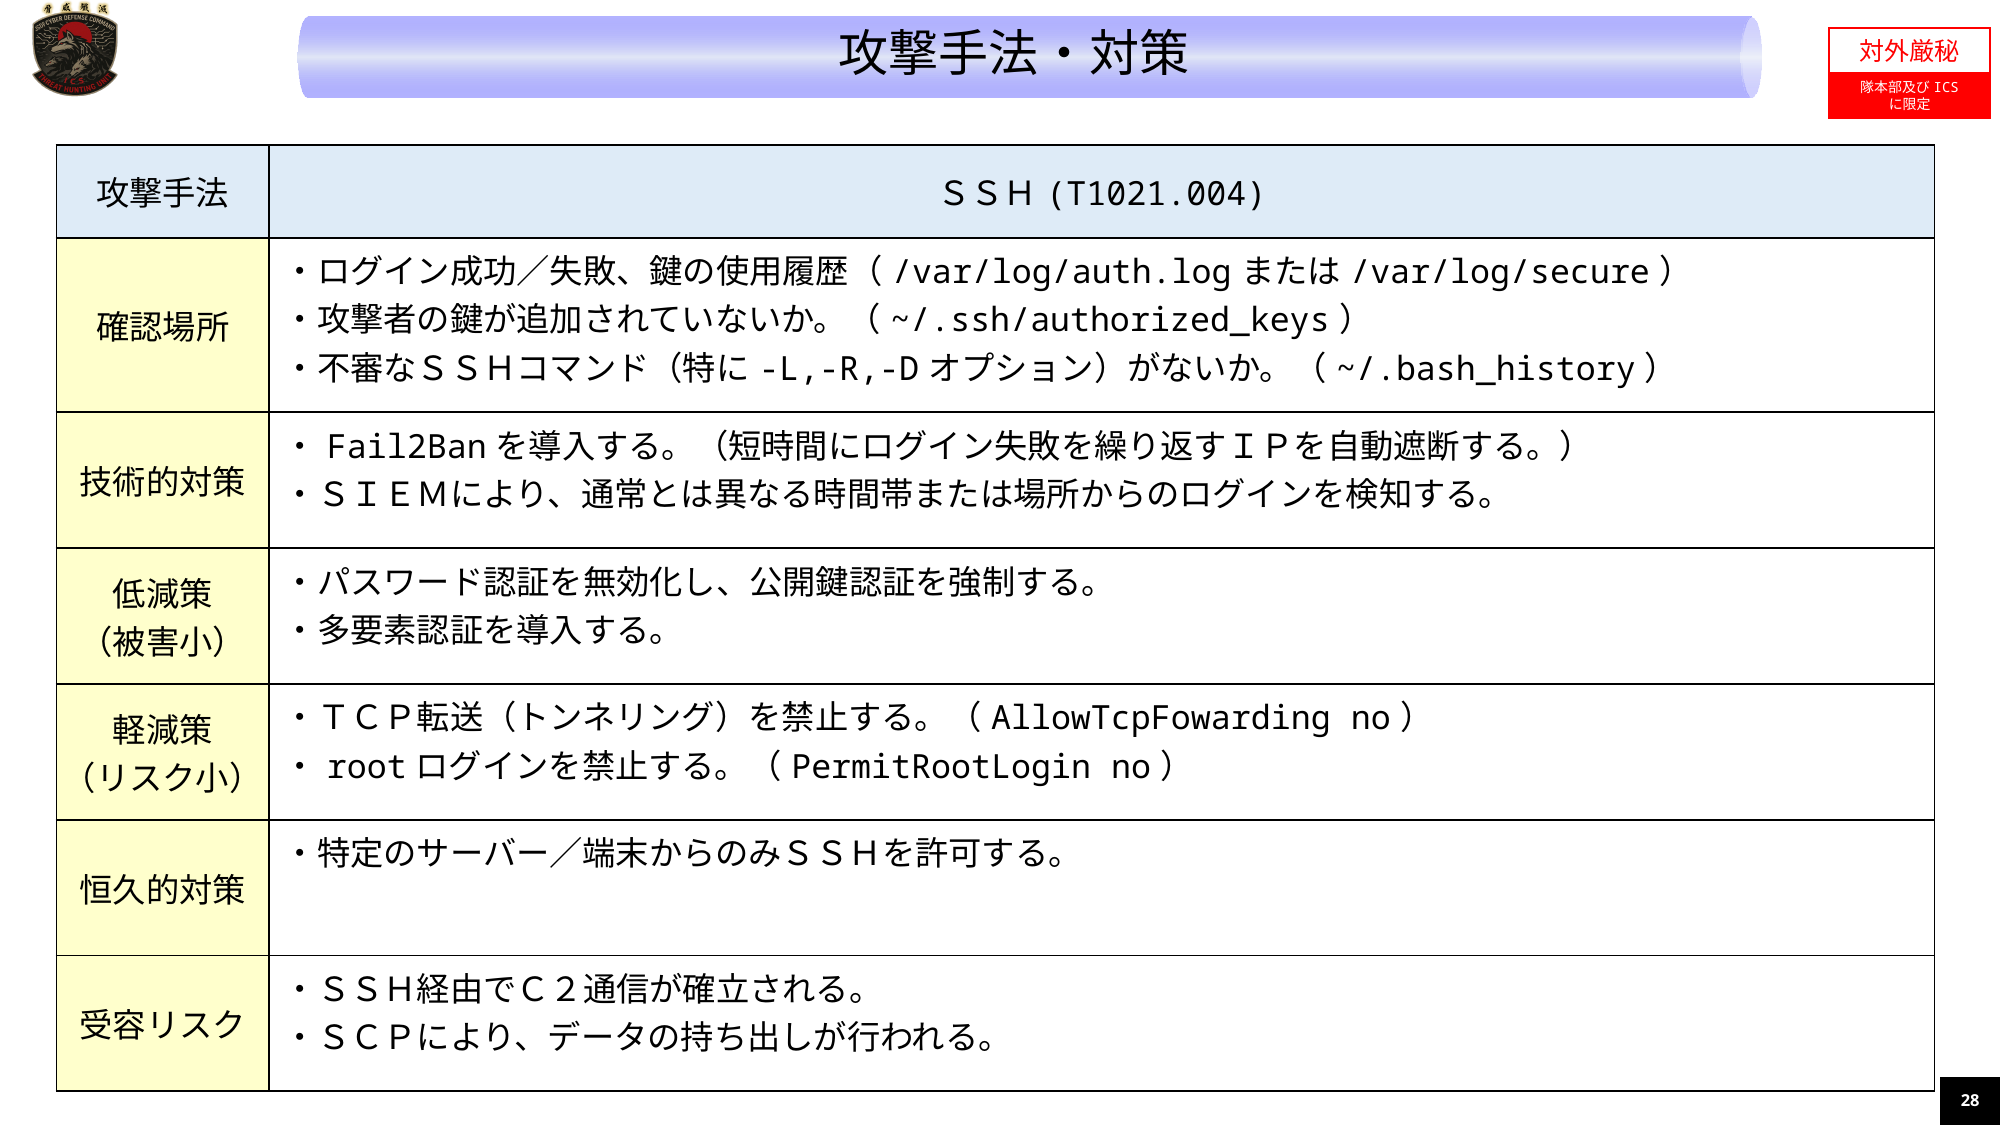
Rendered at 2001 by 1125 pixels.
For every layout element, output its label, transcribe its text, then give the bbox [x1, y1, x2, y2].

table_cell ・Fail2Banを導入する。（短時間にログイン失敗を繰り返すＩＰを自動遮断する。） ・ＳＩＥＭにより、通常とは異なる時間帯または場所からのログインを検知する。 [270, 413, 1934, 547]
table_cell 確認場所 [57, 239, 268, 411]
table_cell 受容リスク [57, 956, 268, 1090]
table_cell 恒久的対策 [57, 821, 268, 955]
table_cell ・ＴＣＰ転送（トンネリング）を禁止する。（AllowTcpFowarding no） ・rootログインを禁止する。（PermitRootLogin no） [270, 685, 1934, 819]
table_cell 低減策 （被害小） [57, 549, 268, 683]
picture [26, 0, 125, 98]
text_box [1828, 27, 1991, 118]
table_header 攻撃手法 [57, 146, 268, 237]
table_cell ・パスワード認証を無効化し、公開鍵認証を強制する。 ・多要素認証を導入する。 [270, 549, 1934, 683]
text_box 攻撃手法・対策 [301, 20, 1727, 90]
table_cell 軽減策 （リスク小） [57, 685, 268, 819]
table_cell ・ログイン成功／失敗、鍵の使用履歴（/var/log/auth.logまたは/var/log/secure） ・攻撃者の鍵が追加されていないか。（~/.ssh/authorized_keys） ・不審なＳＳＨコマンド（特に-L,-R,-Dオプション）がないか。（~/.bash_history） [270, 239, 1934, 411]
table_cell 技術的対策 [57, 413, 268, 547]
table_header ＳＳＨ(T1021.004) [270, 146, 1934, 237]
table_cell ・ＳＳＨ経由でＣ２通信が確立される。 ・ＳＣＰにより、データの持ち出しが行われる。 [270, 956, 1934, 1090]
table_cell ・特定のサーバー／端末からのみＳＳＨを許可する。 [270, 821, 1934, 955]
